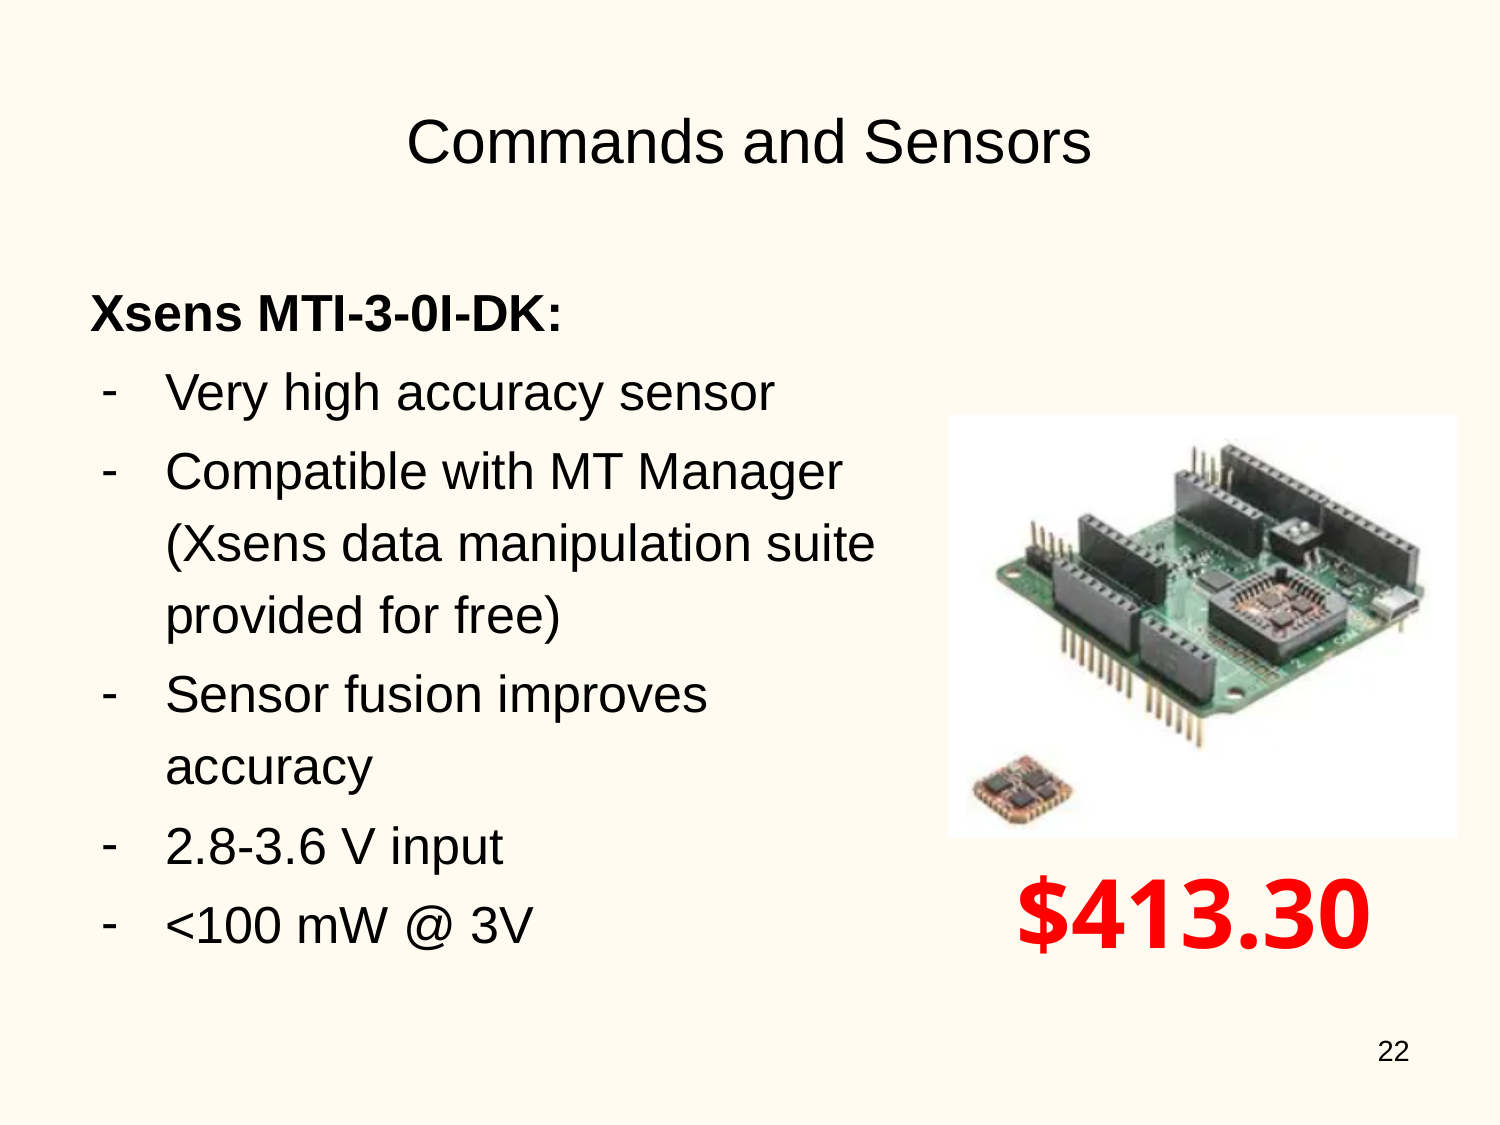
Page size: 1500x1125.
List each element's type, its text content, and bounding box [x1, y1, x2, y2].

slide_number ‹#› [1074, 1024, 1425, 1103]
list Xsens MTI-3-0I-DK: Very high accuracy sensor Compatible with MT Manager (Xsens data manipulation suite provided for free) Sensor fusion improves accuracy 2.8-3.6 V input <100 mW @ 3V [75, 262, 917, 1005]
picture [948, 415, 1457, 838]
text_box $413.30 [1001, 847, 1403, 983]
title Commands and Sensors [75, 45, 1425, 233]
